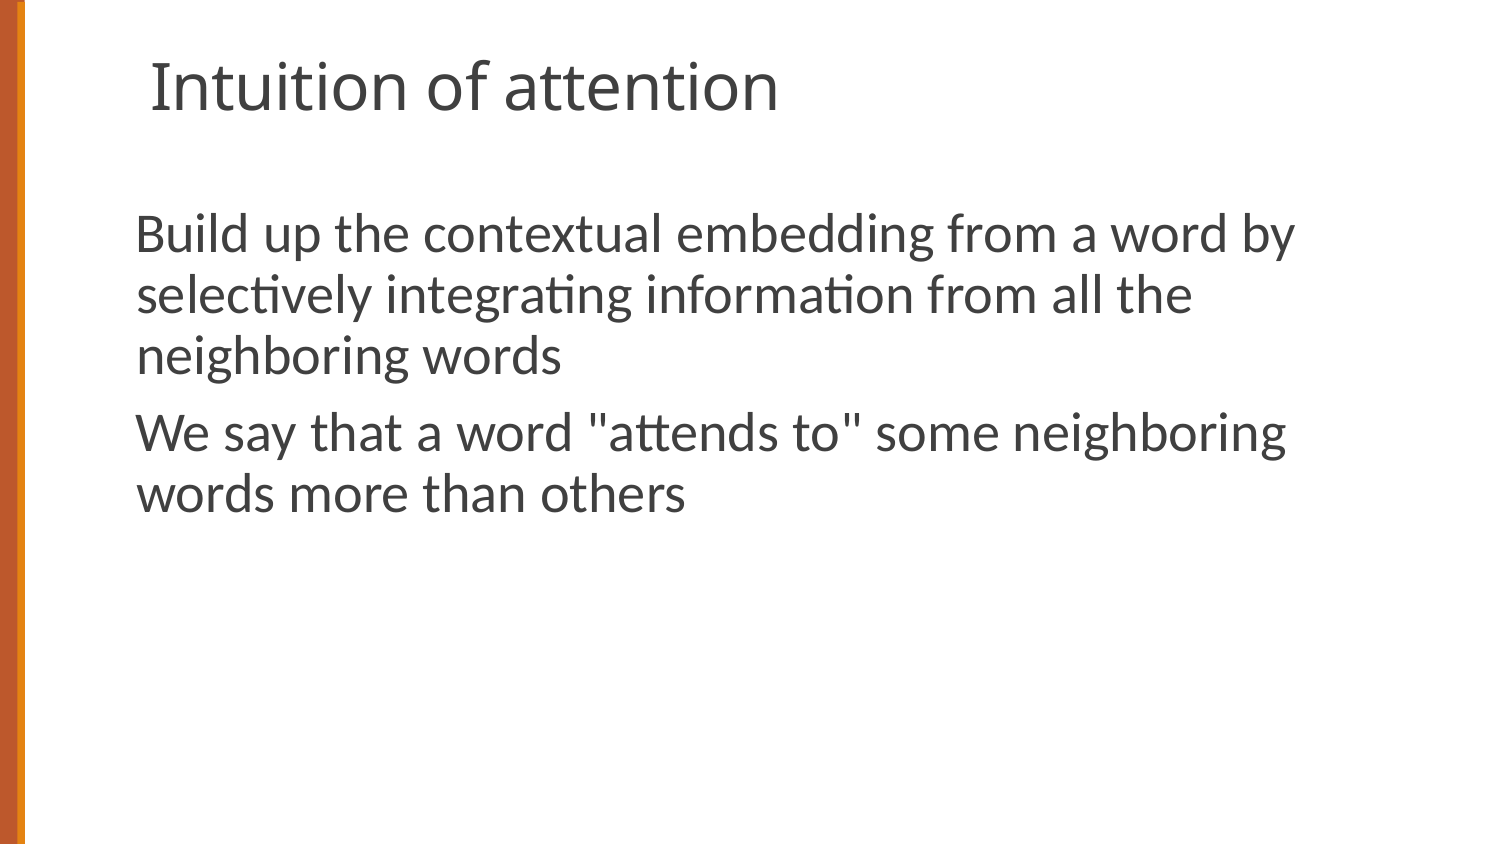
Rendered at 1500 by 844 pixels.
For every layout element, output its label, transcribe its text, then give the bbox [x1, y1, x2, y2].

list Build up the contextual embedding from a word by selectively integrating information from all the neighboring words We say that a word "attends to" some neighboring words more than others [135, 196, 1373, 760]
title Intuition of attention [135, 19, 1373, 132]
